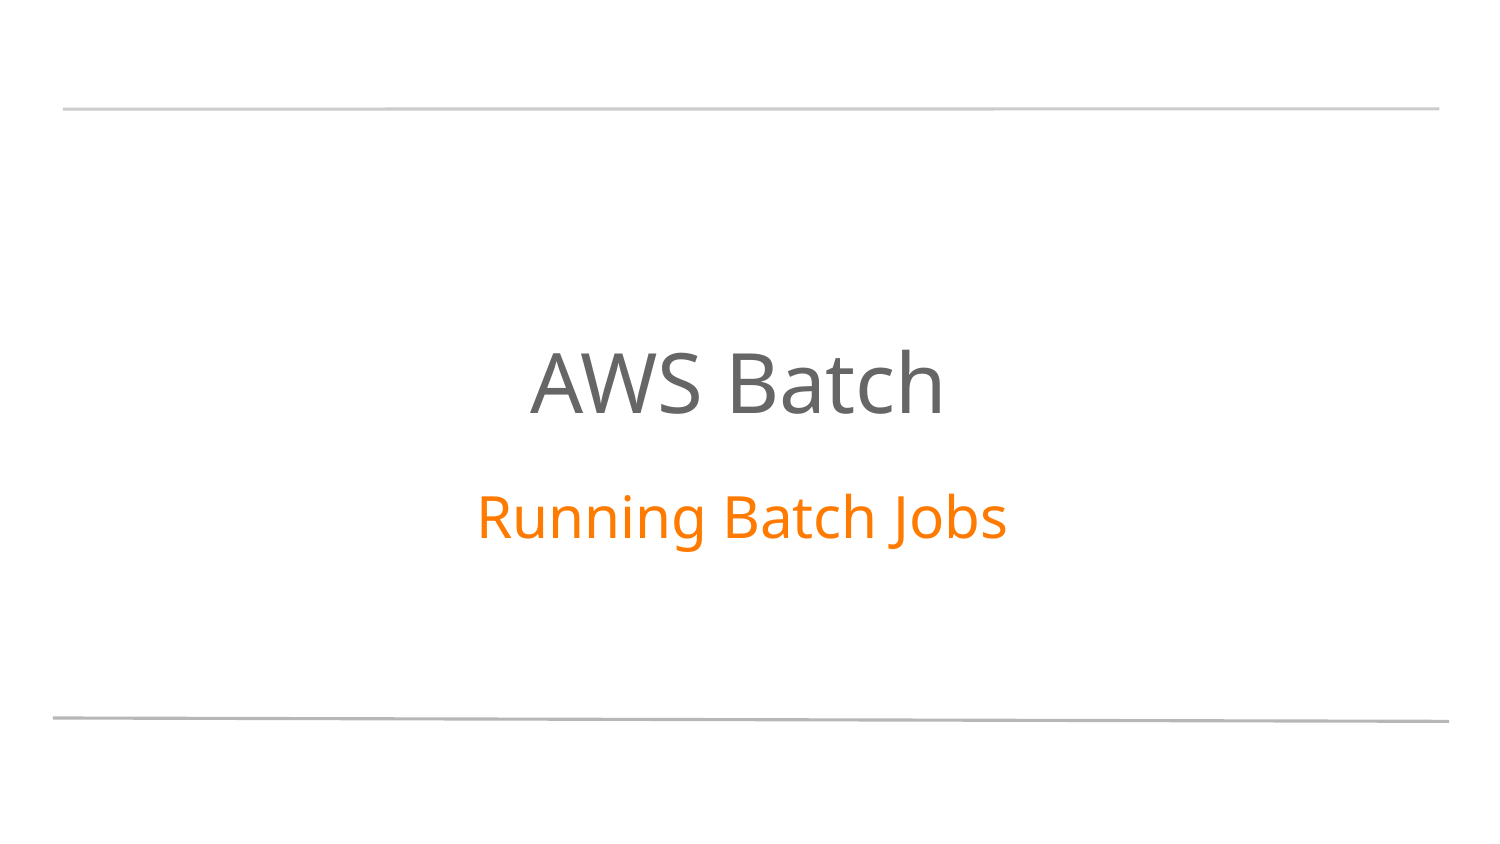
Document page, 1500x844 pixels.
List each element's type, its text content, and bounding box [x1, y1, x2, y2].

subtitle Running Batch Jobs [51, 464, 1449, 595]
title AWS Batch [0, 258, 1500, 446]
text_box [52, 717, 1450, 722]
